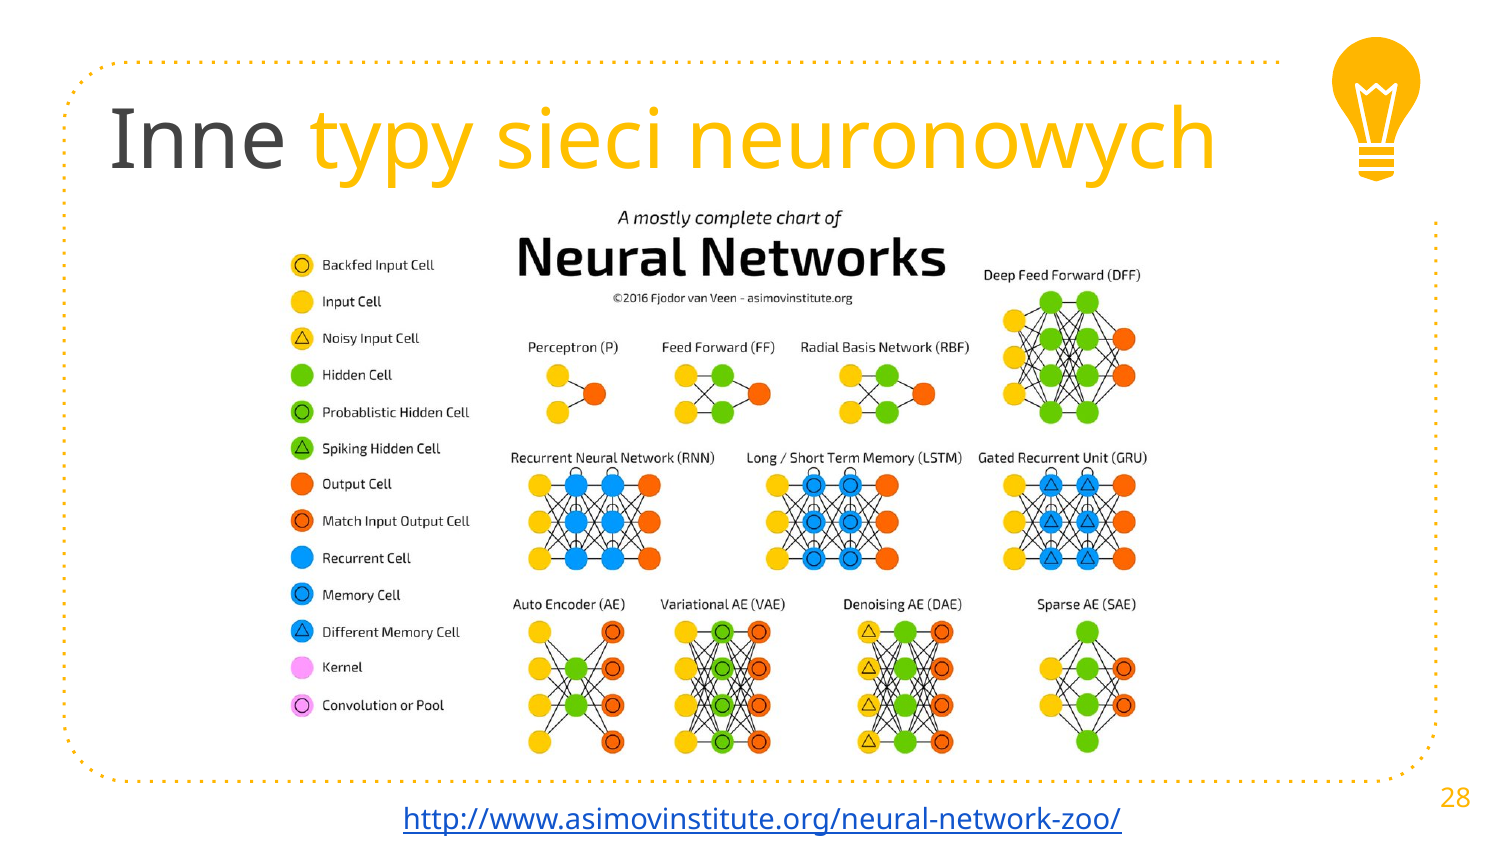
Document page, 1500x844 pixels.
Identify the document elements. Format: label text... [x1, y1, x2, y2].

slide_number 28 [1411, 753, 1500, 844]
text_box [1331, 36, 1421, 182]
text_box http://www.asimovinstitute.org/neural-network-zoo/ [388, 793, 1137, 844]
picture [268, 193, 1163, 767]
title Inne typy sieci neuronowych [94, 69, 1346, 211]
